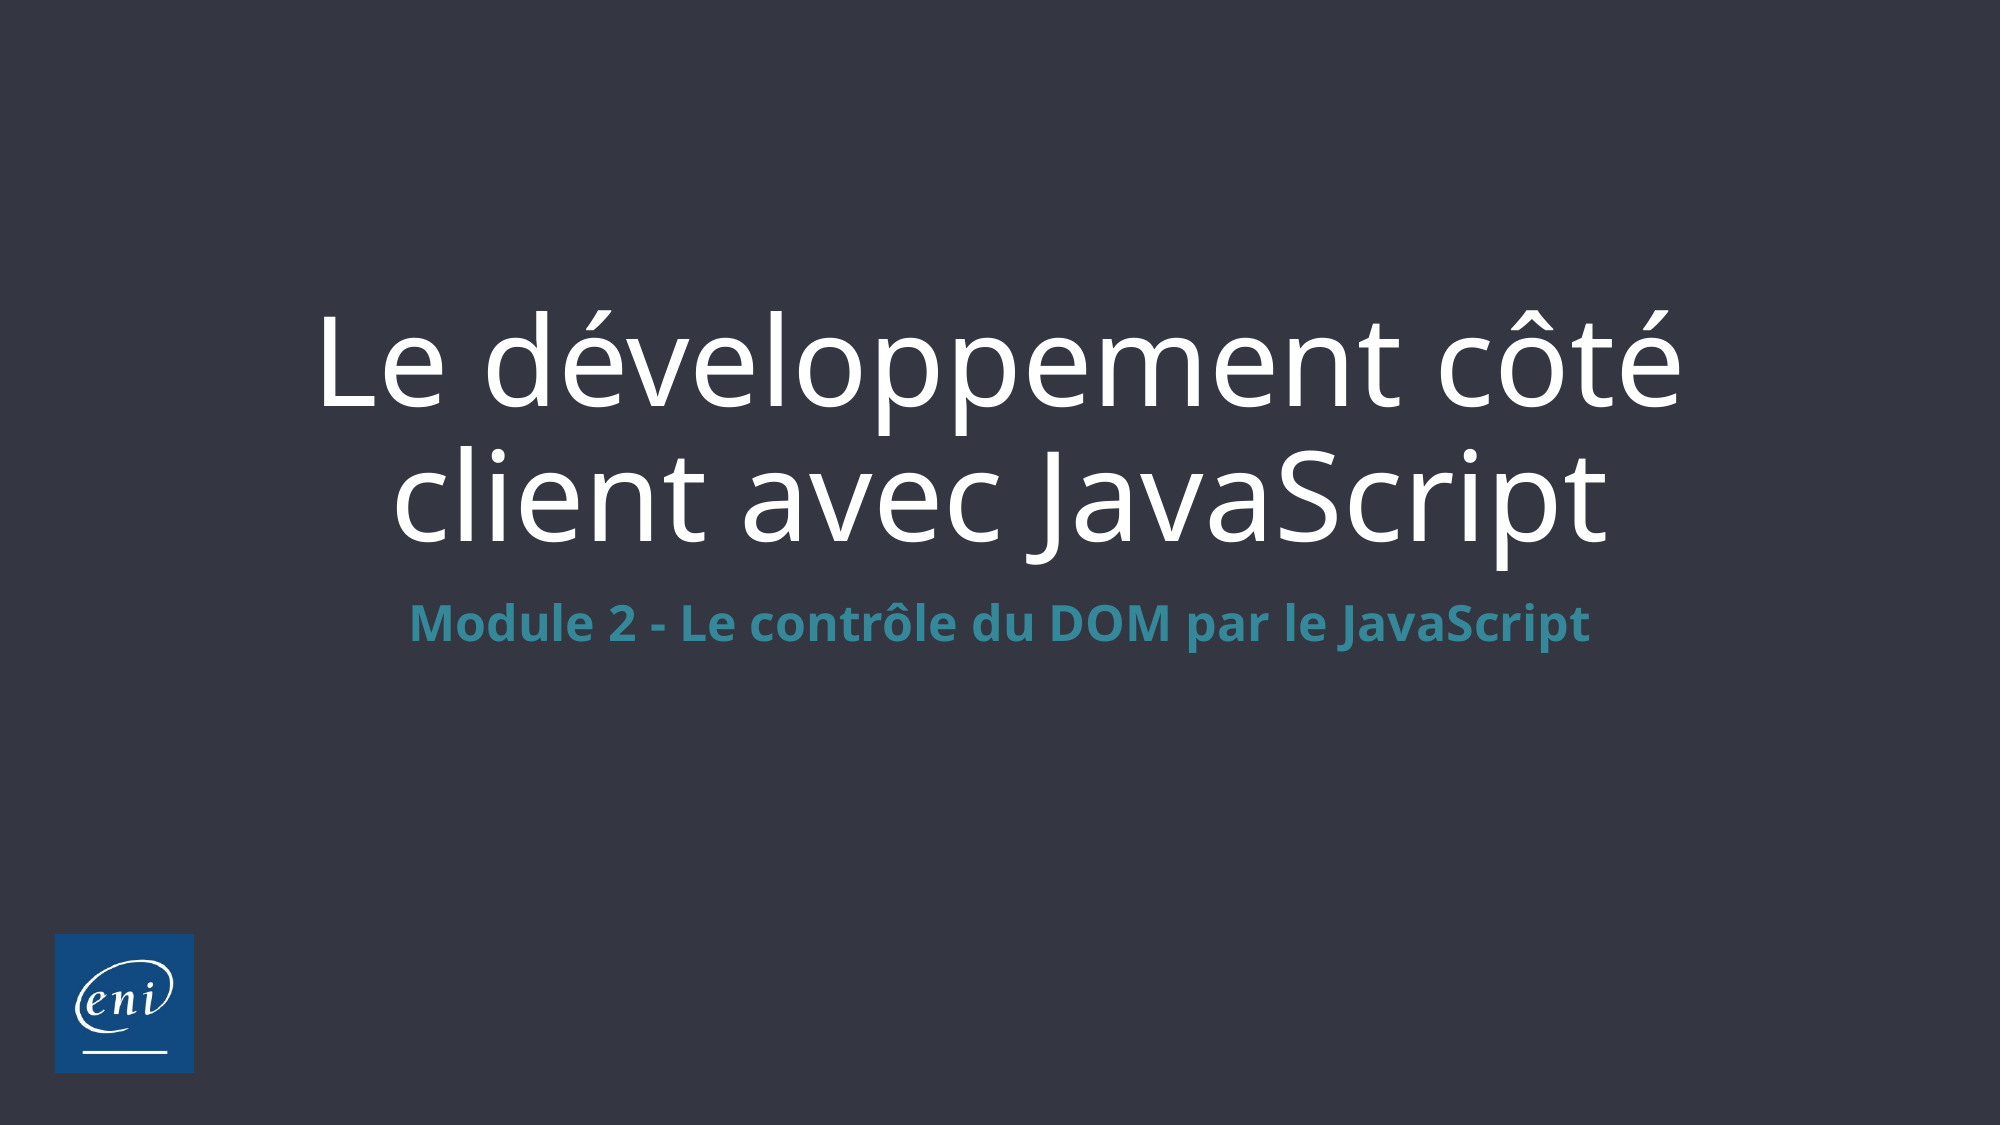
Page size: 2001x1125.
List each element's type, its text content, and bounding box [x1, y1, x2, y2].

picture [55, 934, 194, 1073]
subtitle Module 2 - Le contrôle du DOM par le JavaScript [249, 590, 1750, 863]
title Le développement côté client avec JavaScript [249, 184, 1750, 576]
